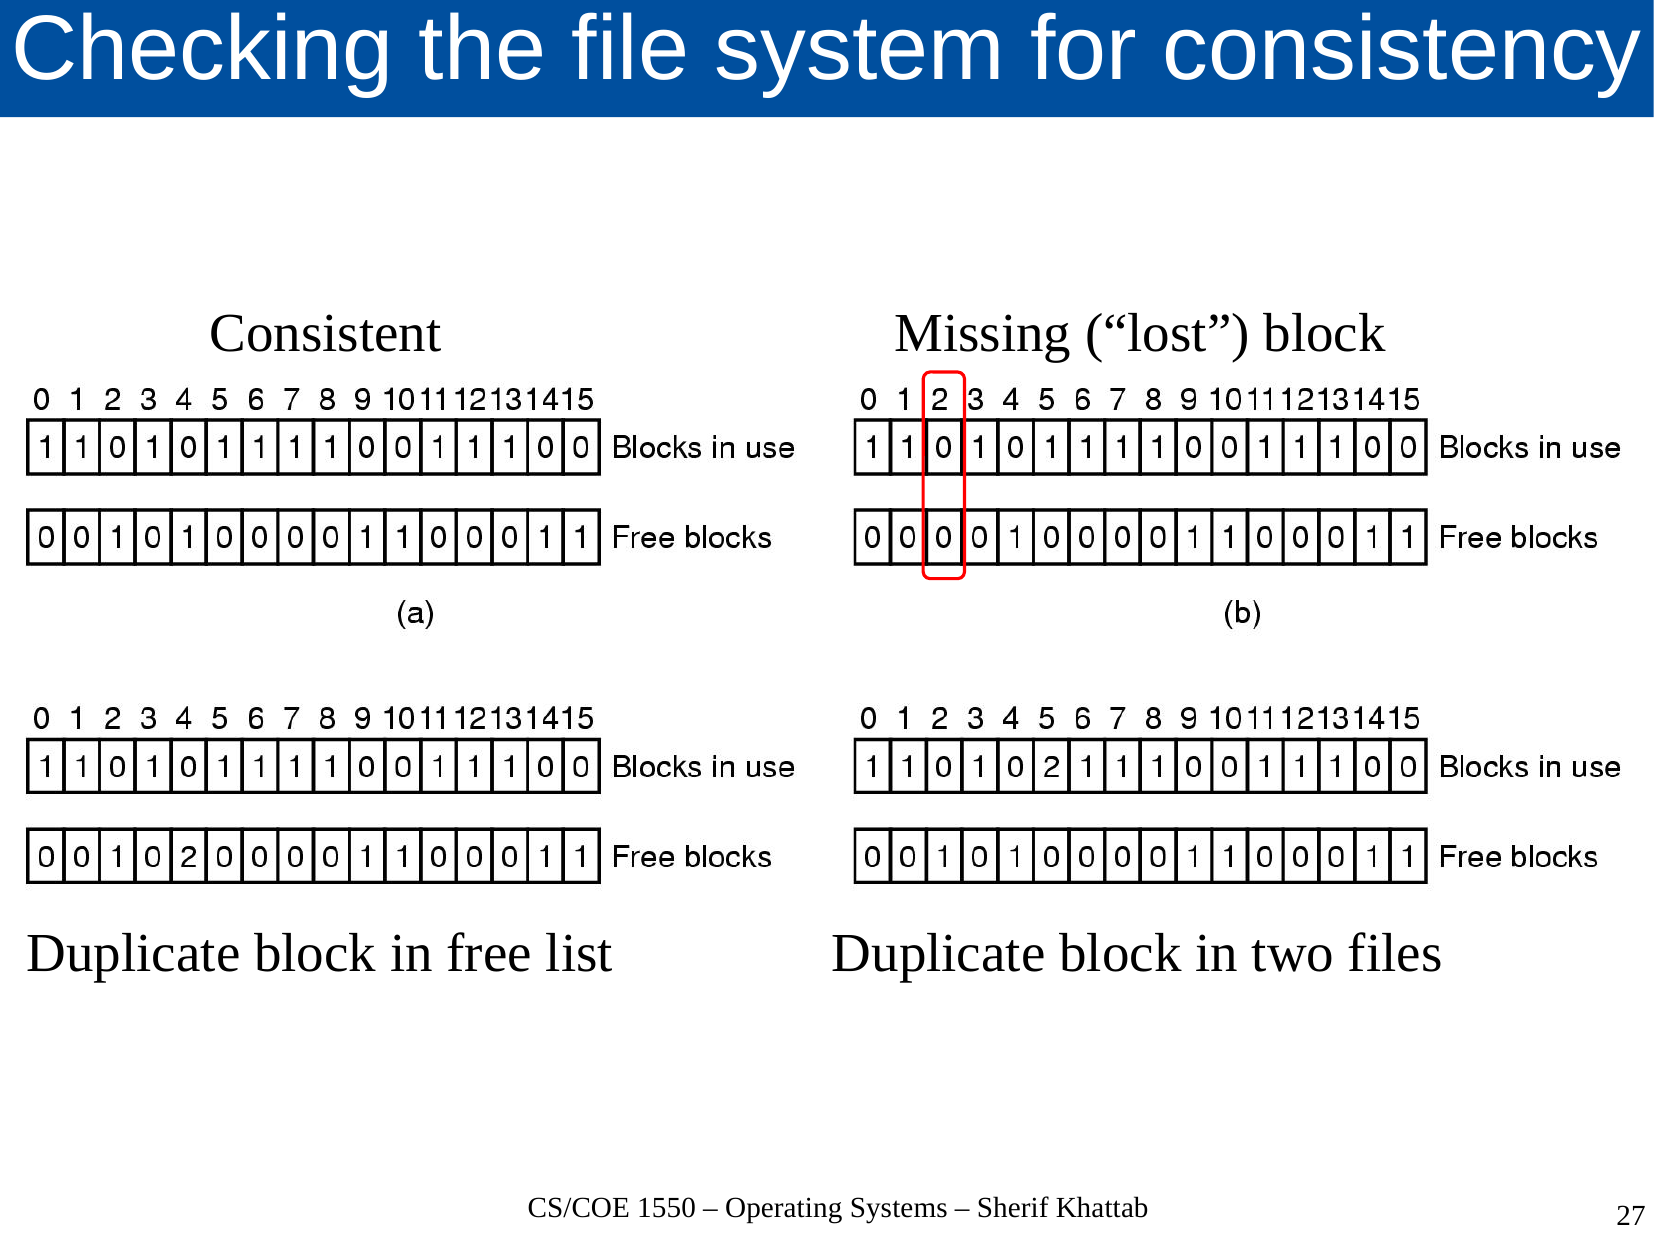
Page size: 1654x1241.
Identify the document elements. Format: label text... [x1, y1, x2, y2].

text_box Missing (“lost”) block [879, 289, 1402, 343]
text_box Consistent [194, 289, 457, 343]
text_box Duplicate block in two files [816, 936, 1458, 991]
footer CS/COE 1550 – Operating Systems – Sherif Khattab [460, 1190, 1217, 1241]
title Checking the file system for consistency [0, 0, 1654, 118]
picture [25, 343, 1625, 926]
text_box Duplicate block in free list [11, 909, 629, 991]
slide_number 27 [1265, 1198, 1647, 1241]
